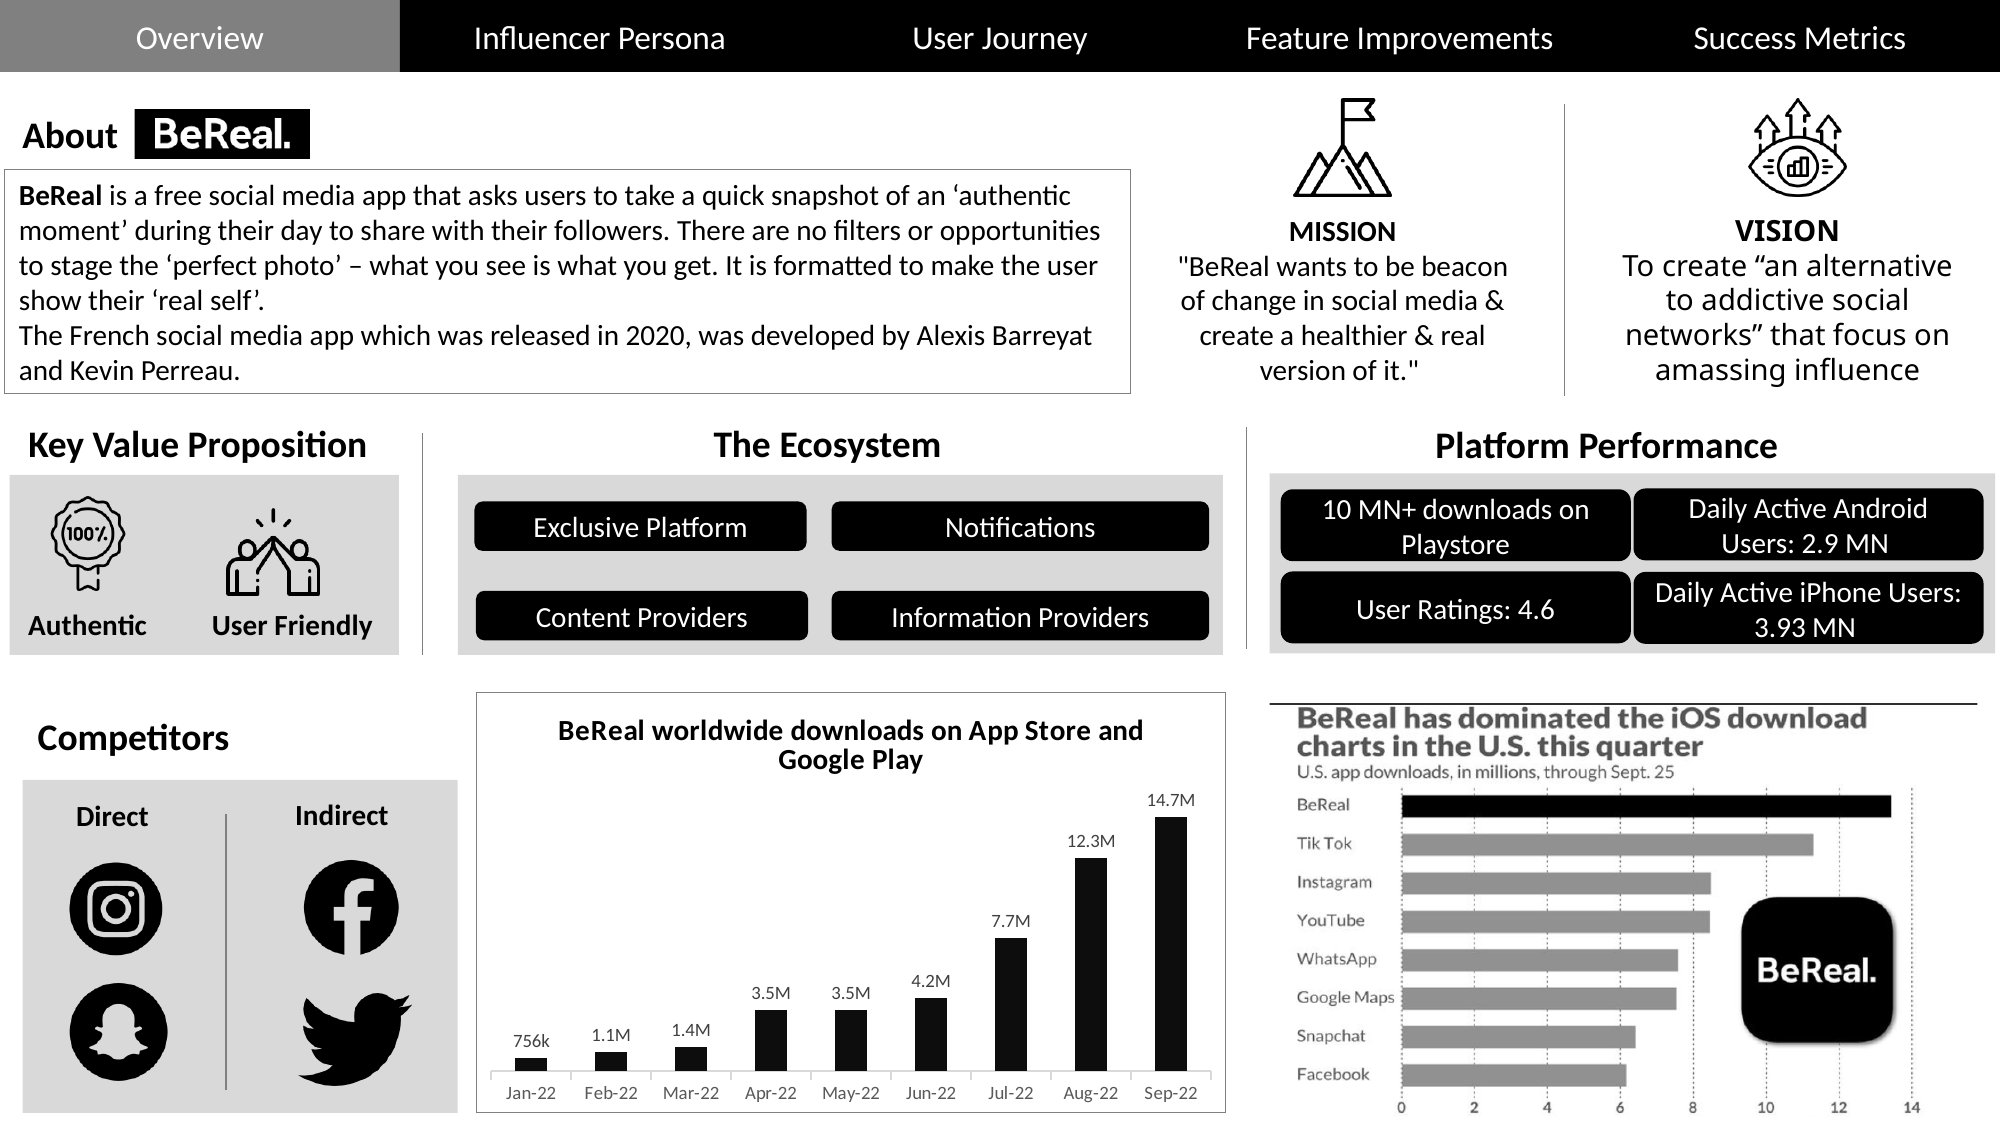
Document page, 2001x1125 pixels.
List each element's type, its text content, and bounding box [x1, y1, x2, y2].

text_box Notifications [830, 500, 1211, 552]
text_box Daily Active Android Users: 2.9 MN [1632, 487, 1985, 562]
text_box Direct [61, 789, 168, 840]
text_box Indirect [275, 788, 409, 839]
text_box The Ecosystem [636, 412, 1019, 473]
picture [68, 981, 169, 1082]
picture [1748, 98, 1847, 197]
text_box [0, 0, 2000, 72]
text_box Exclusive Platform [473, 500, 808, 552]
text_box About [0, 103, 141, 164]
picture [302, 858, 400, 956]
text_box User Friendly [191, 598, 394, 649]
text_box Platform Performance [1416, 413, 1798, 473]
chart [475, 692, 1226, 1113]
picture [1269, 696, 1978, 1117]
text_box [1269, 472, 1996, 654]
text_box VISION To create “an alternative to addictive social networks” that focus on amassing influence [1603, 204, 1972, 394]
picture [134, 109, 310, 159]
text_box [22, 779, 459, 1114]
text_box Content Providers [474, 589, 810, 642]
text_box Key Value Proposition [7, 412, 389, 473]
text_box 10 MN+ downloads on Playstore [1279, 488, 1632, 563]
text_box Daily Active iPhone Users: 3.93 MN [1632, 570, 1985, 645]
text_box [457, 474, 1224, 656]
picture [298, 982, 412, 1096]
text_box MISSION "BeReal wants to be beacon of change in social media & create a healthier & real version of it." [1160, 204, 1525, 394]
picture [225, 504, 320, 599]
text_box User Ratings: 4.6 [1279, 570, 1632, 645]
text_box Competitors [22, 705, 317, 766]
text_box Authentic [8, 598, 167, 649]
text_box BeReal is a free social media app that asks users to take a quick snapshot of an ‘authentic moment’ during their day to share with their followers. There are no filters or opportunities to stage the ‘perfect photo’ – what you see is what you get. It is formatted to make the user show their ‘real self’. The French social media app which was released in 2020, was developed by Alexis Barreyat and Kevin Perreau. [4, 169, 1131, 394]
text_box Information Providers [830, 589, 1211, 642]
picture [1293, 98, 1392, 197]
picture [68, 861, 163, 956]
text_box [9, 474, 400, 656]
picture [40, 496, 135, 591]
